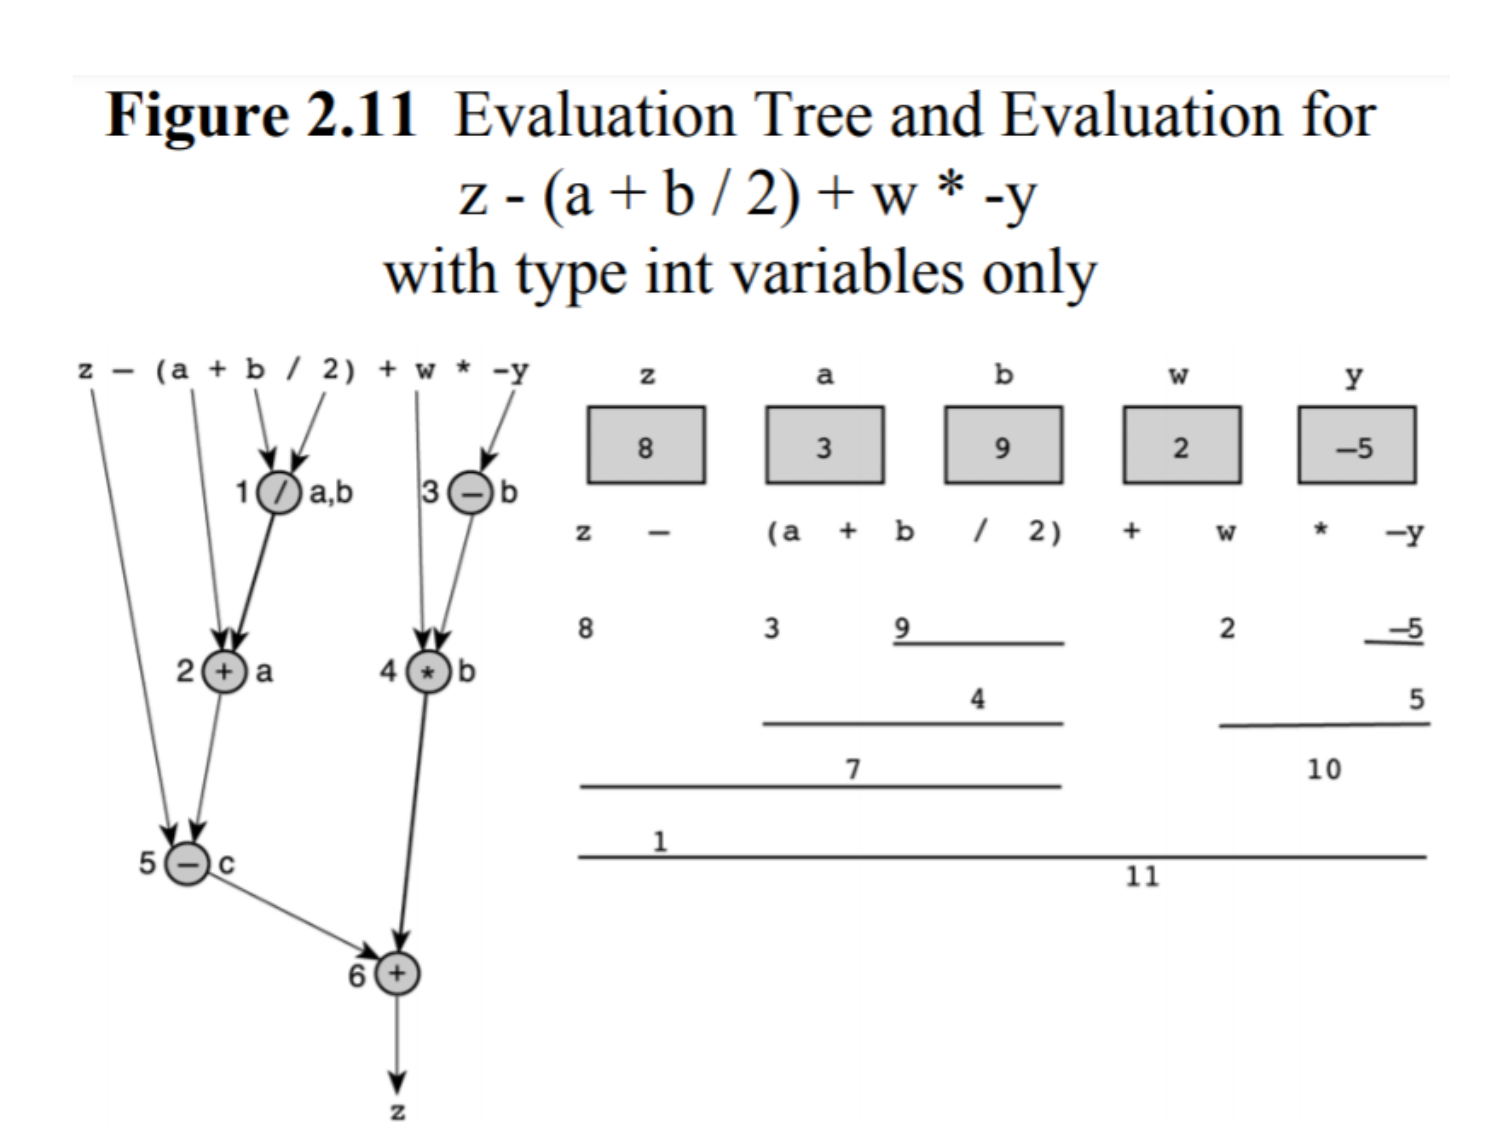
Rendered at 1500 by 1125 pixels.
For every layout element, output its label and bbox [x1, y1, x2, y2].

picture [72, 74, 1451, 1125]
